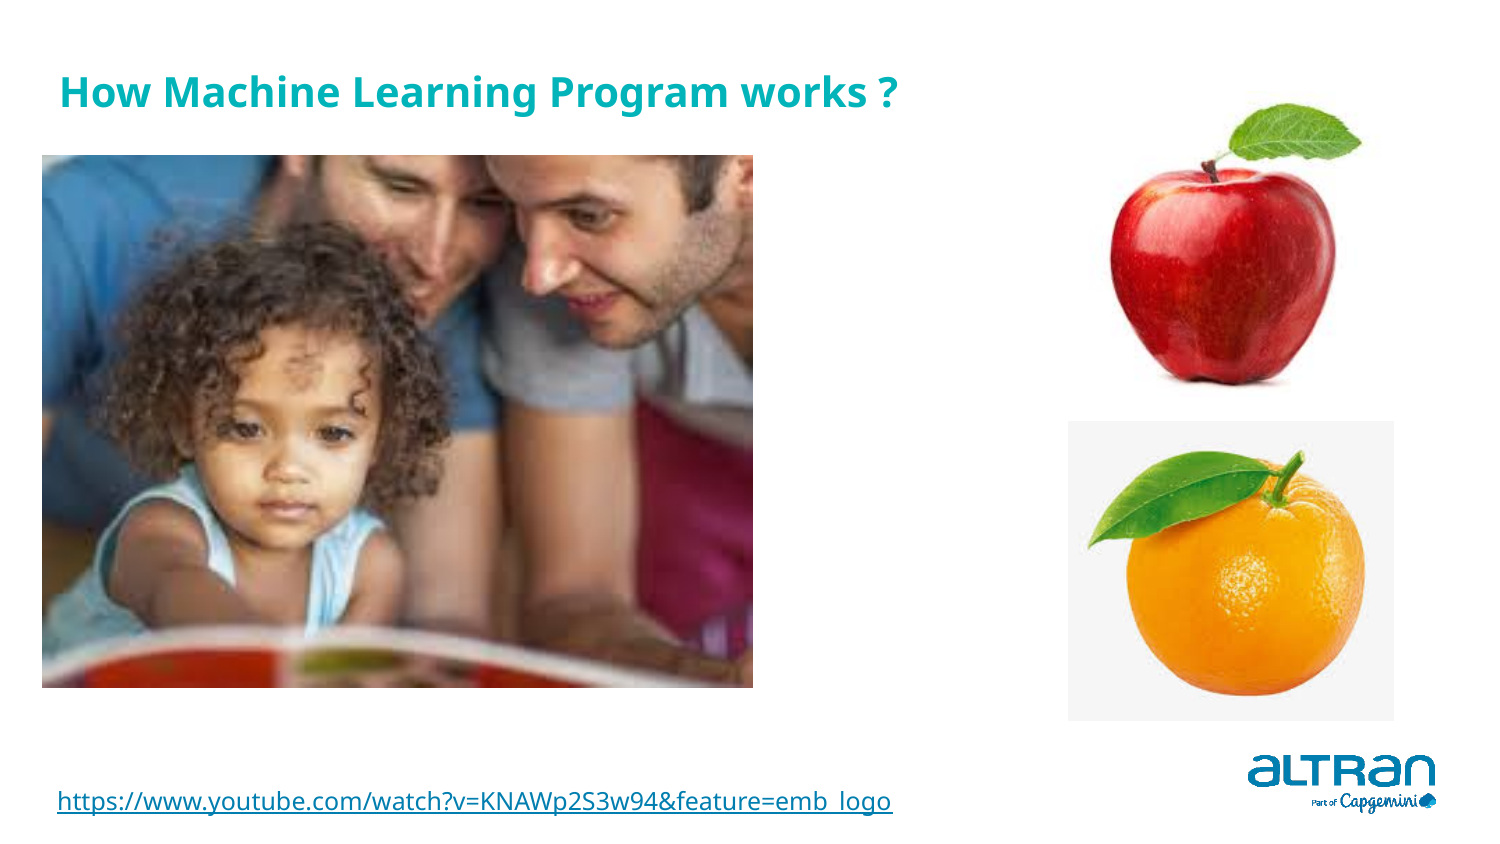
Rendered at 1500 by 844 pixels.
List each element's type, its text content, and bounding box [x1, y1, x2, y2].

text_box How Machine Learning Program works ? [58, 71, 1442, 126]
picture [1068, 421, 1394, 721]
picture [41, 155, 753, 689]
picture [1068, 90, 1387, 397]
text_box https://www.youtube.com/watch?v=KNAWp2S3w94&feature=emb_logo [42, 777, 1238, 827]
picture [1238, 735, 1447, 824]
